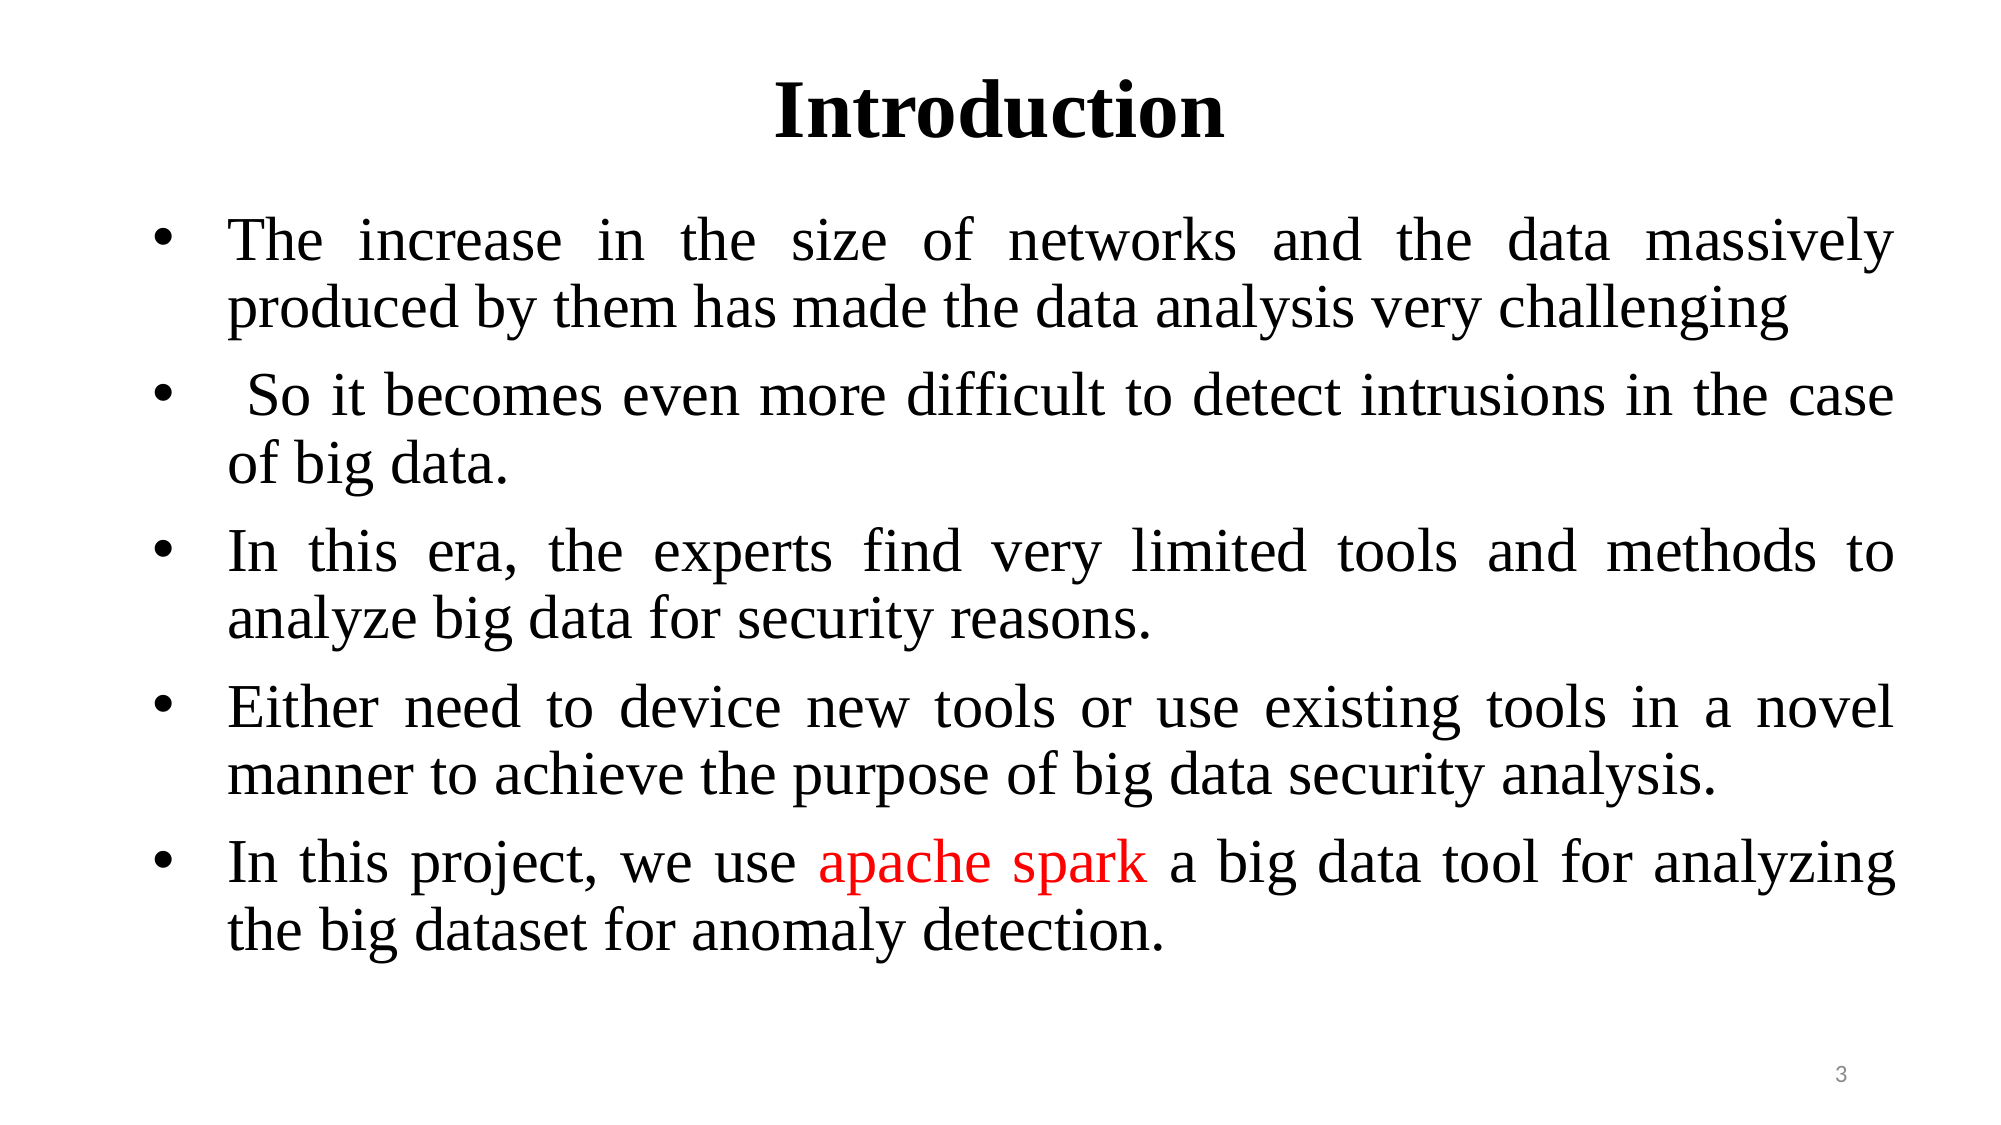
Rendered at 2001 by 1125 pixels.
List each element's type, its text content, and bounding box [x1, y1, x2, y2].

subtitle The increase in the size of networks and the data massively produced by them has made the data analysis very challenging So it becomes even more difficult to detect intrusions in the case of big data. In this era, the experts find very limited tools and methods to analyze big data for security reasons. Either need to device new tools or use existing tools in a novel manner to achieve the purpose of big data security analysis. In this project, we use apache spark a big data tool for analyzing the big dataset for anomaly detection. [137, 198, 1912, 1125]
title Introduction [249, 59, 1750, 163]
slide_number 3 [1412, 1042, 1863, 1103]
